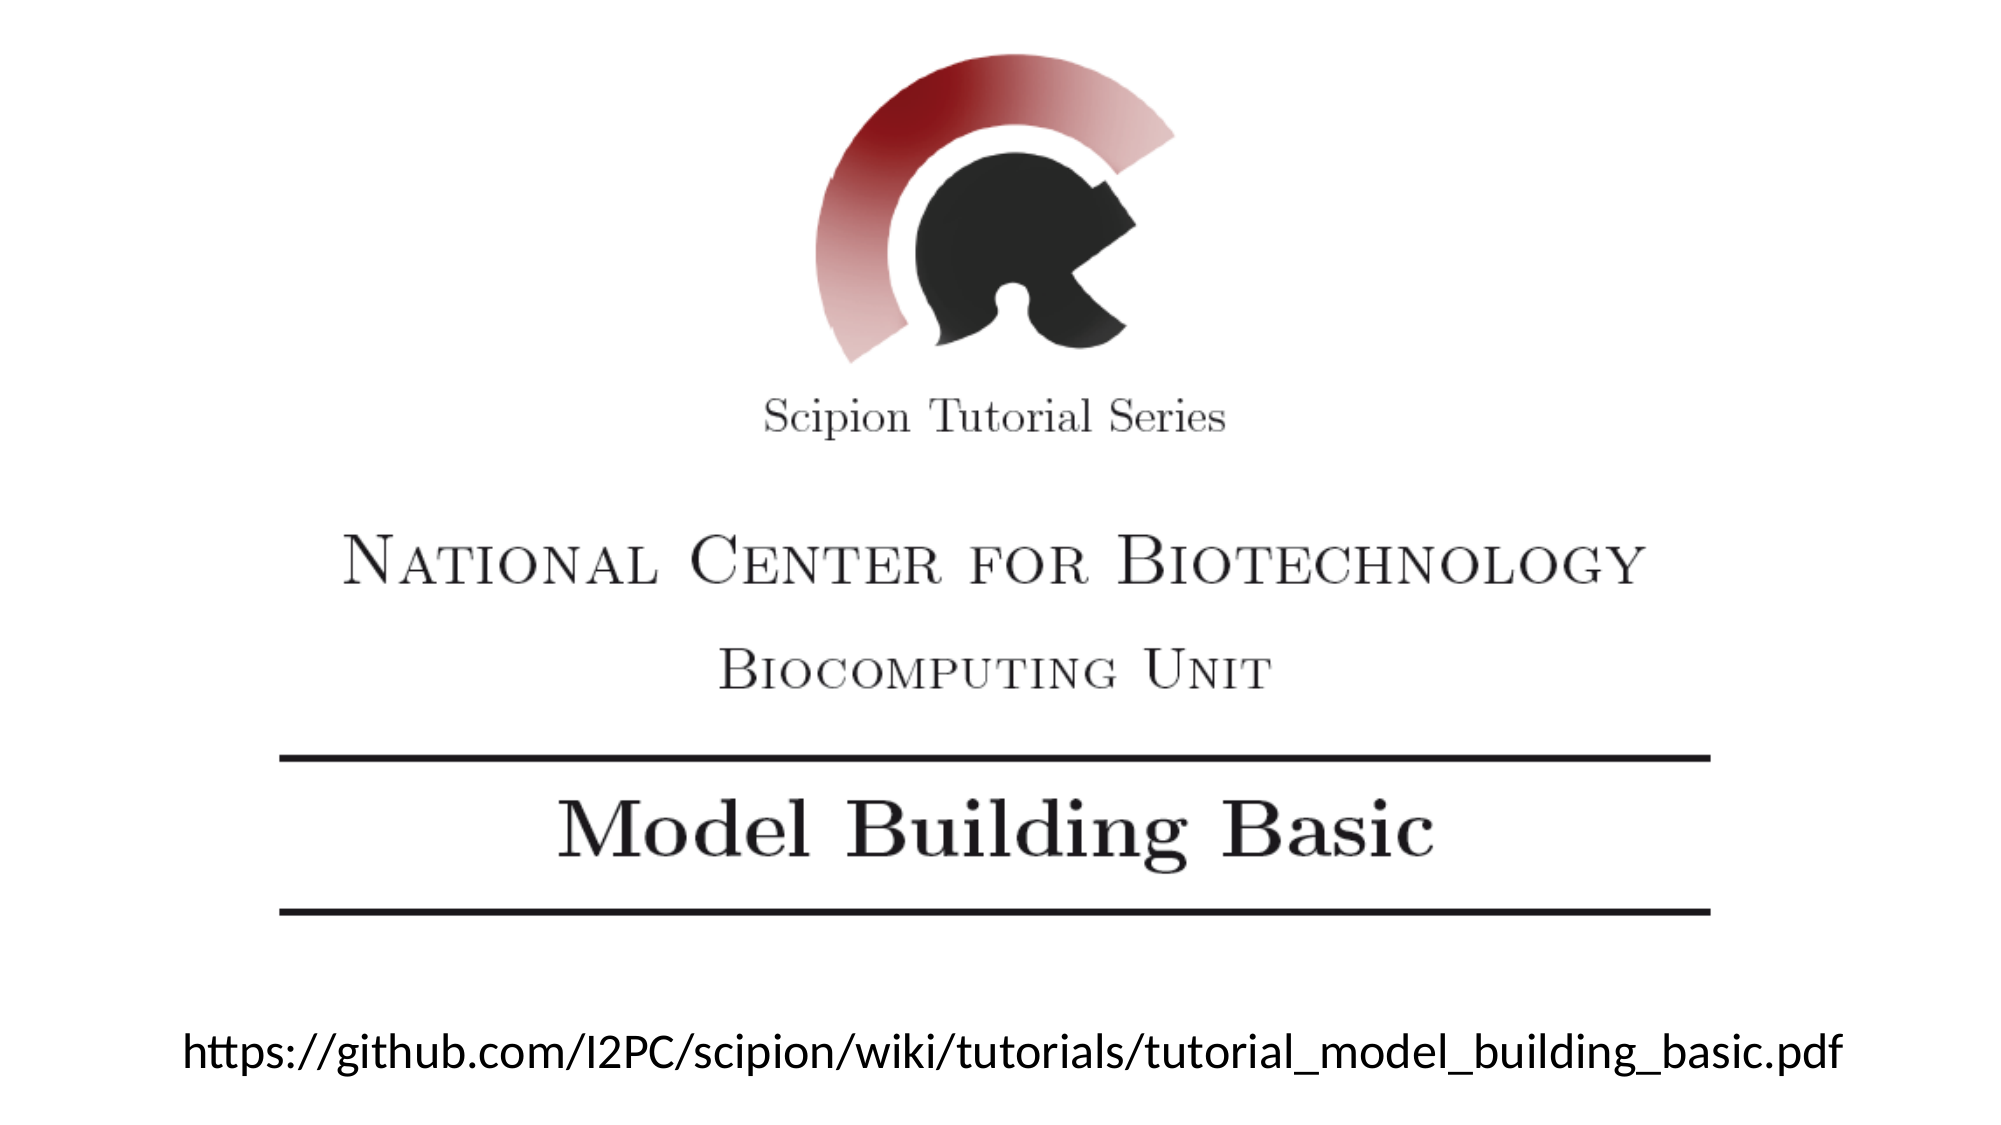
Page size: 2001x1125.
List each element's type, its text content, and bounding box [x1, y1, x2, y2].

picture [250, 23, 1732, 930]
text_box https://github.com/I2PC/scipion/wiki/tutorials/tutorial_model_building_basic.pdf [167, 1011, 1996, 1087]
